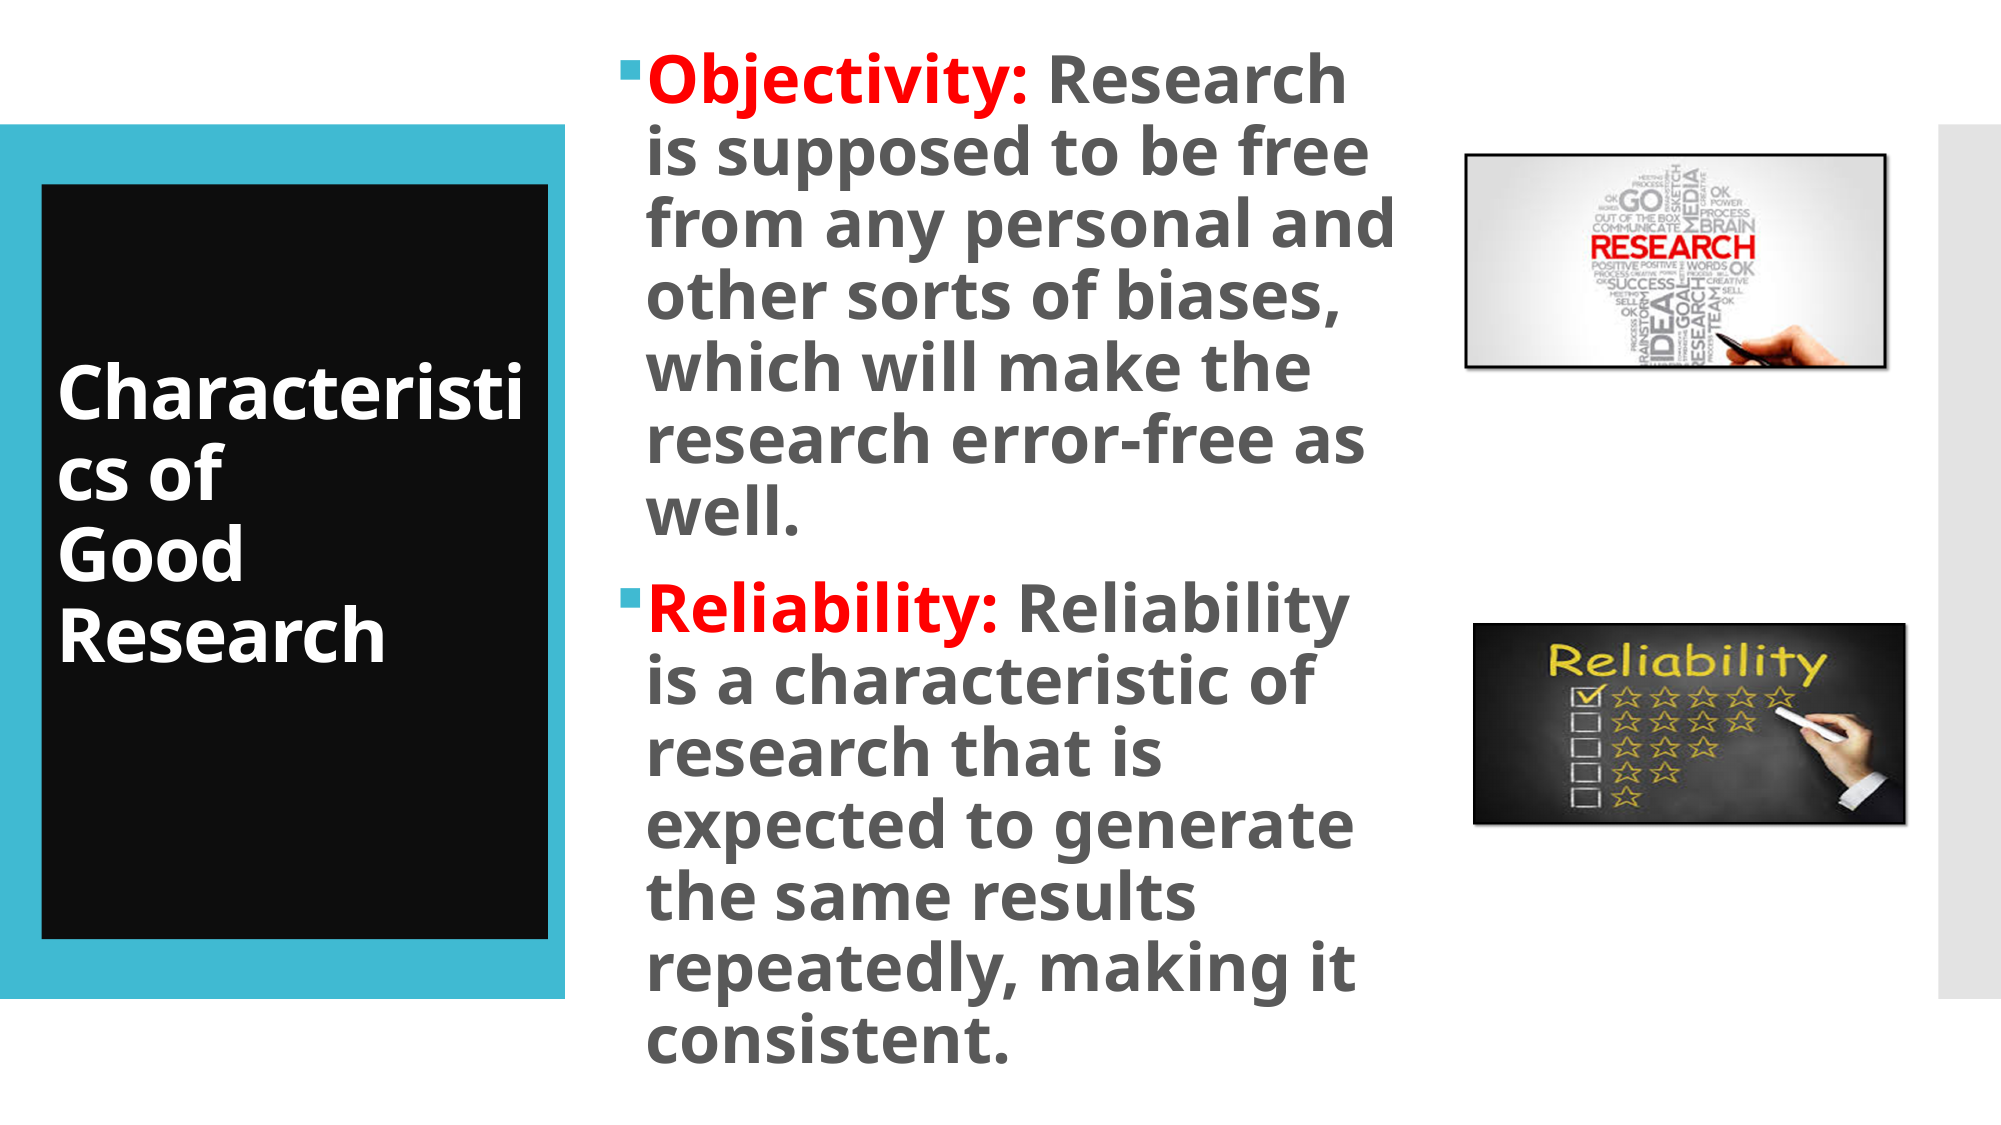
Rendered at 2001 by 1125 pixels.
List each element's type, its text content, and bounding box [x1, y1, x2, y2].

title Characteristics of Good Research [41, 184, 548, 940]
picture [1470, 620, 1911, 831]
list Objectivity: Research is supposed to be free from any personal and other sorts of biases, which will make the research error-free as well. Reliability: Reliability is a characteristic of research that is expected to generate the same results repeatedly, making it consistent. [600, 129, 1419, 995]
picture [1462, 151, 1894, 375]
